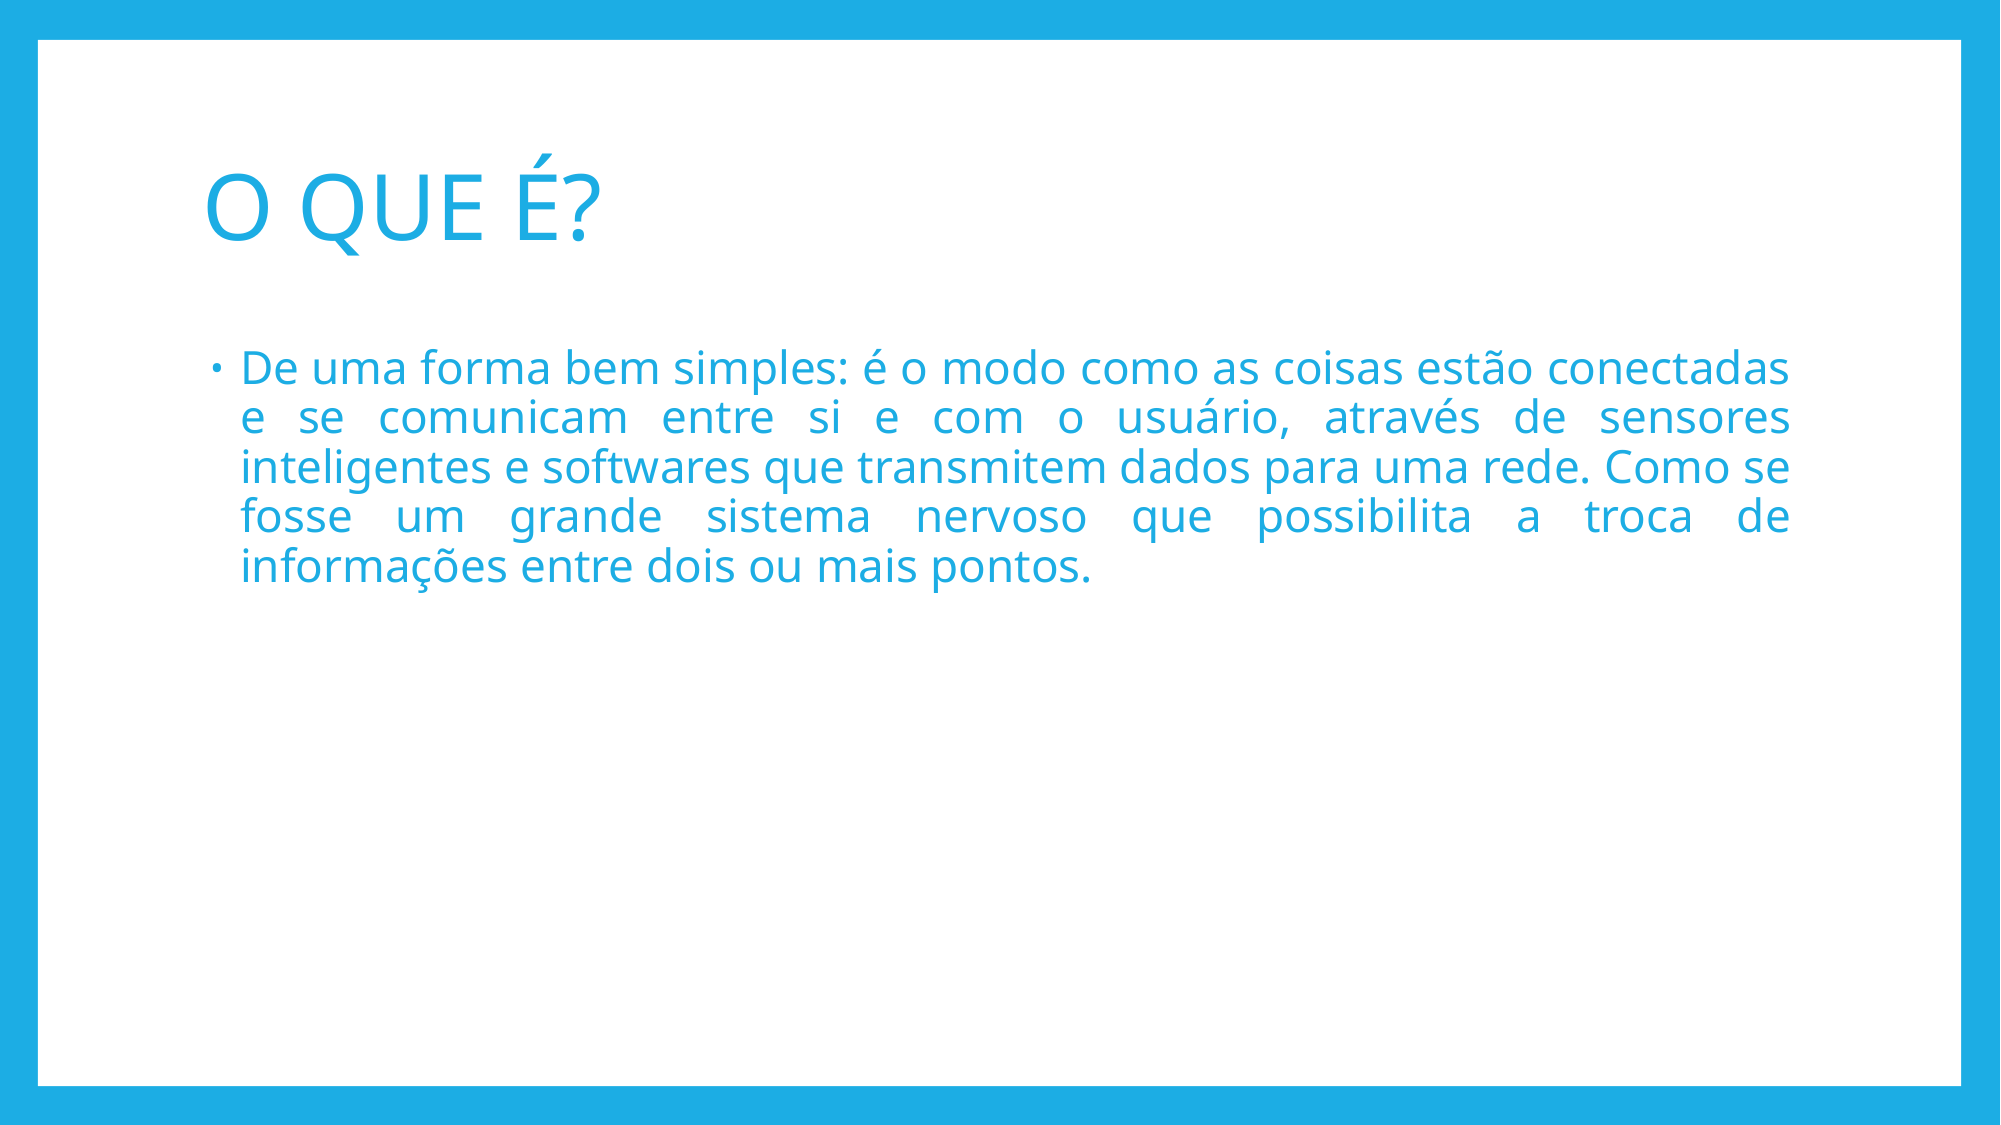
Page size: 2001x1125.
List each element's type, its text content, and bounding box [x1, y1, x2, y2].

list De uma forma bem simples: é o modo como as coisas estão conectadas e se comunicam entre si e com o usuário, através de sensores inteligentes e softwares que transmitem dados para uma rede. Como se fosse um grande sistema nervoso que possibilita a troca de informações entre dois ou mais pontos. [187, 337, 1808, 1000]
title O QUE É? [187, 99, 1808, 323]
